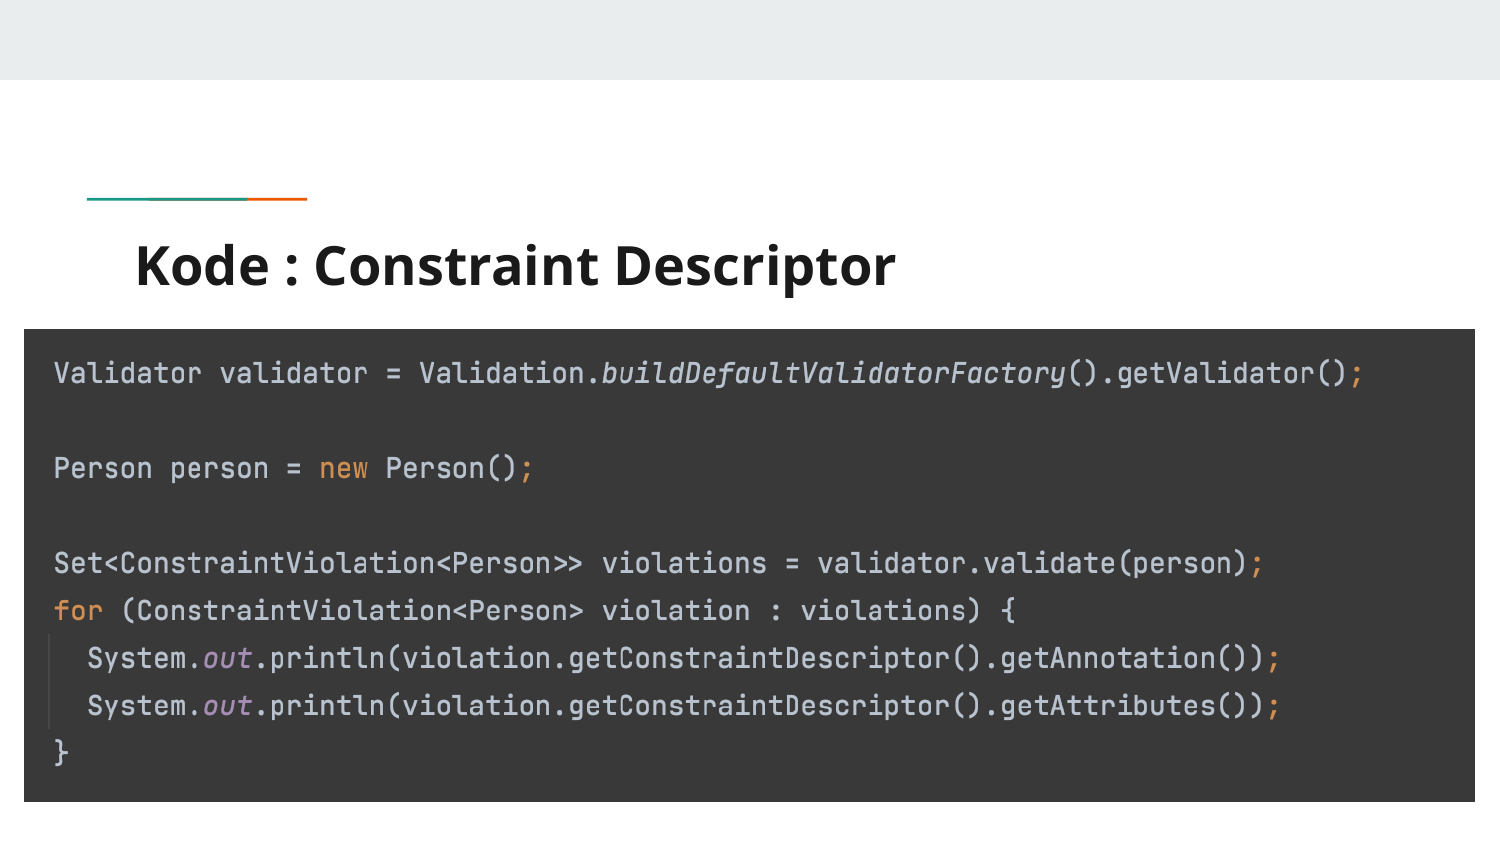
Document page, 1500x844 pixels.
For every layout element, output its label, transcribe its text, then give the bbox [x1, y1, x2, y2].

title Kode : Constraint Descriptor [119, 216, 1381, 305]
picture [24, 328, 1476, 802]
